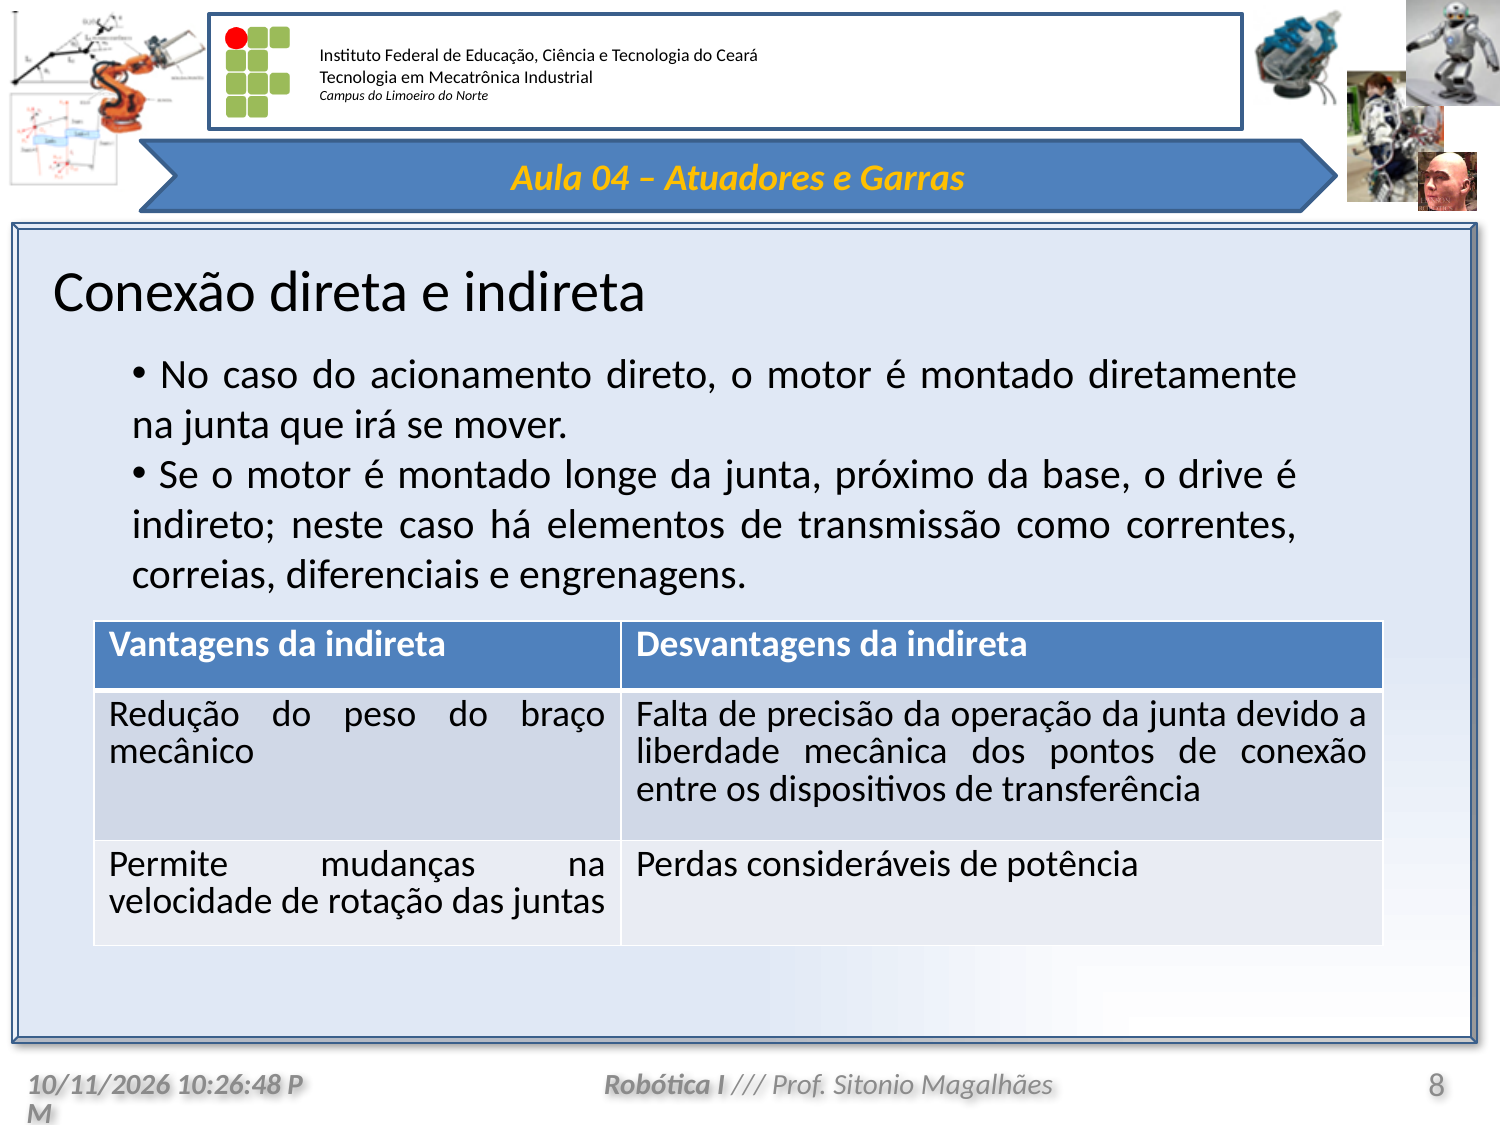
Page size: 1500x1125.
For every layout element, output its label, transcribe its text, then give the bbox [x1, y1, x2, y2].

picture [1347, 0, 1500, 211]
picture [222, 23, 293, 121]
table_header Vantagens da indireta [95, 622, 620, 688]
table_cell Permite mudanças na velocidade de rotação das juntas [95, 841, 620, 945]
picture [1253, 5, 1346, 106]
footer Robótica I /// Prof. Sitonio Magalhães [491, 1054, 1173, 1112]
table_cell Perdas consideráveis de potência [622, 841, 1382, 945]
table_header Desvantagens da indireta [622, 622, 1382, 688]
table_cell Falta de precisão da operação da junta devido a liberdade mecânica dos pontos de conexão entre os dispositivos de transferência [622, 693, 1382, 840]
text_box No caso do acionamento direto, o motor é montado diretamente na junta que irá se mover. Se o motor é montado longe da junta, próximo da base, o drive é indireto; neste caso há elementos de transmissão como correntes, correias, diferenciais e engrenagens. [117, 339, 1313, 605]
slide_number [11, 1054, 340, 1111]
picture [0, 11, 208, 192]
table_cell Redução do peso do braço mecânico [95, 693, 620, 840]
text_box Conexão direta e indireta [38, 246, 662, 331]
slide_number 8 [1370, 1054, 1461, 1112]
